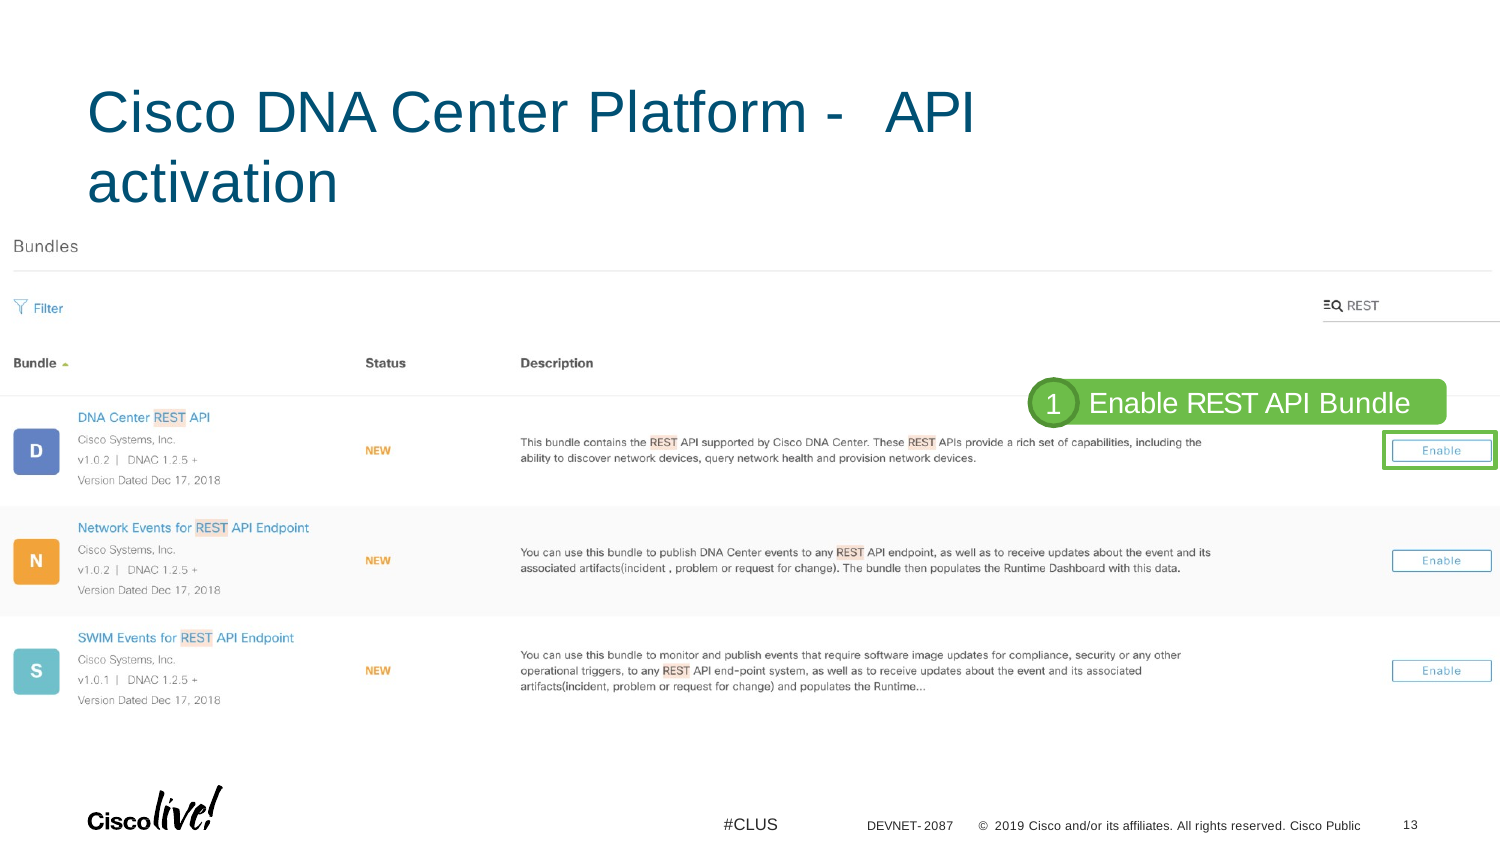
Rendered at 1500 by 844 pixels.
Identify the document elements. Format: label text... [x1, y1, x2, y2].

footer #CLUS [721, 811, 779, 844]
text_box 10 [1396, 814, 1425, 832]
title Cisco DNA Center Platform - API activation [85, 71, 1246, 215]
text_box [0, 238, 1500, 706]
slide_number © 2019 Cisco and/or its affiliates. All rights reserved. Cisco Public [976, 815, 1370, 844]
text_box DEVNET-2087 [865, 815, 955, 833]
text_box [1027, 376, 1081, 429]
